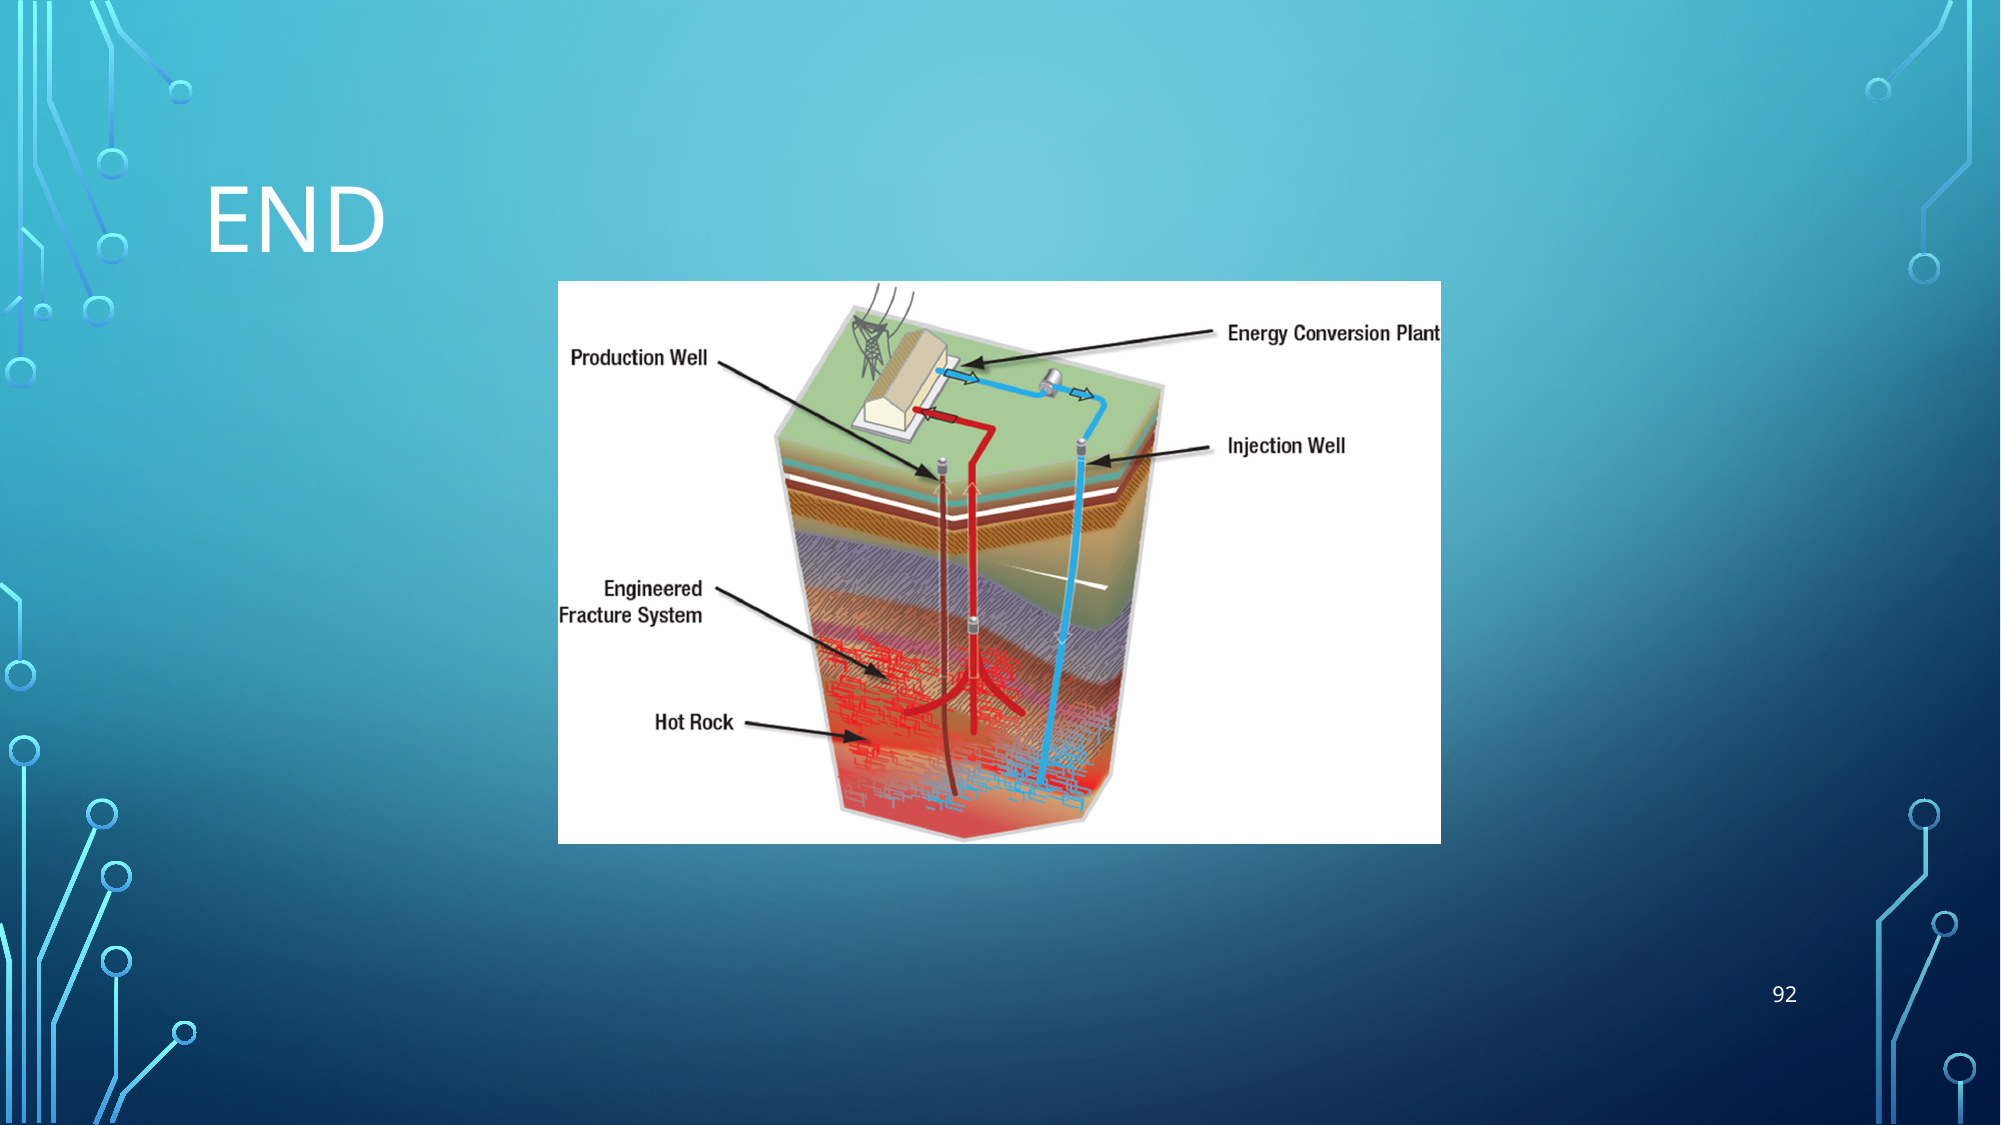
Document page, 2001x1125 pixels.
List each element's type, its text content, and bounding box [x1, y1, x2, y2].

picture [558, 281, 1442, 844]
title END [187, 101, 1813, 344]
slide_number 92 [1685, 965, 1813, 1025]
